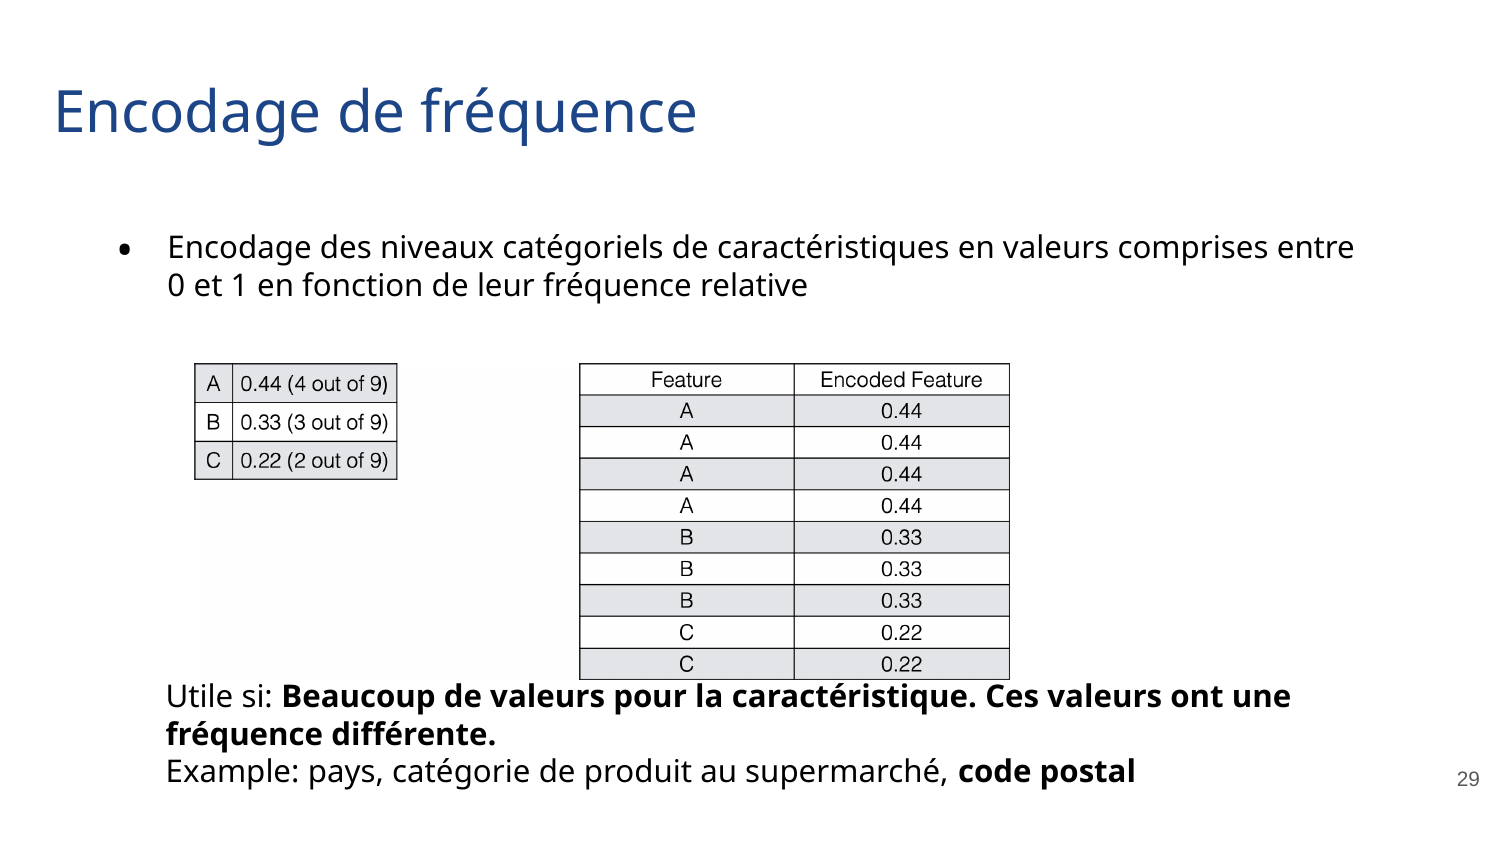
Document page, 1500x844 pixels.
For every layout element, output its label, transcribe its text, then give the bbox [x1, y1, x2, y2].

picture [194, 363, 1010, 680]
title Encodage de fréquence [51, 72, 1449, 167]
text_box Encodage des niveaux catégoriels de caractéristiques en valeurs comprises entre 0 et 1 en fonction de leur fréquence relative Utile si: Beaucoup de valeurs pour la caractéristique. Ces valeurs ont une fréquence différente. Example: pays, catégorie de produit au supermarché, code postal [165, 226, 1377, 304]
text_box • [114, 218, 136, 277]
slide_number ‹#› [1389, 764, 1480, 830]
